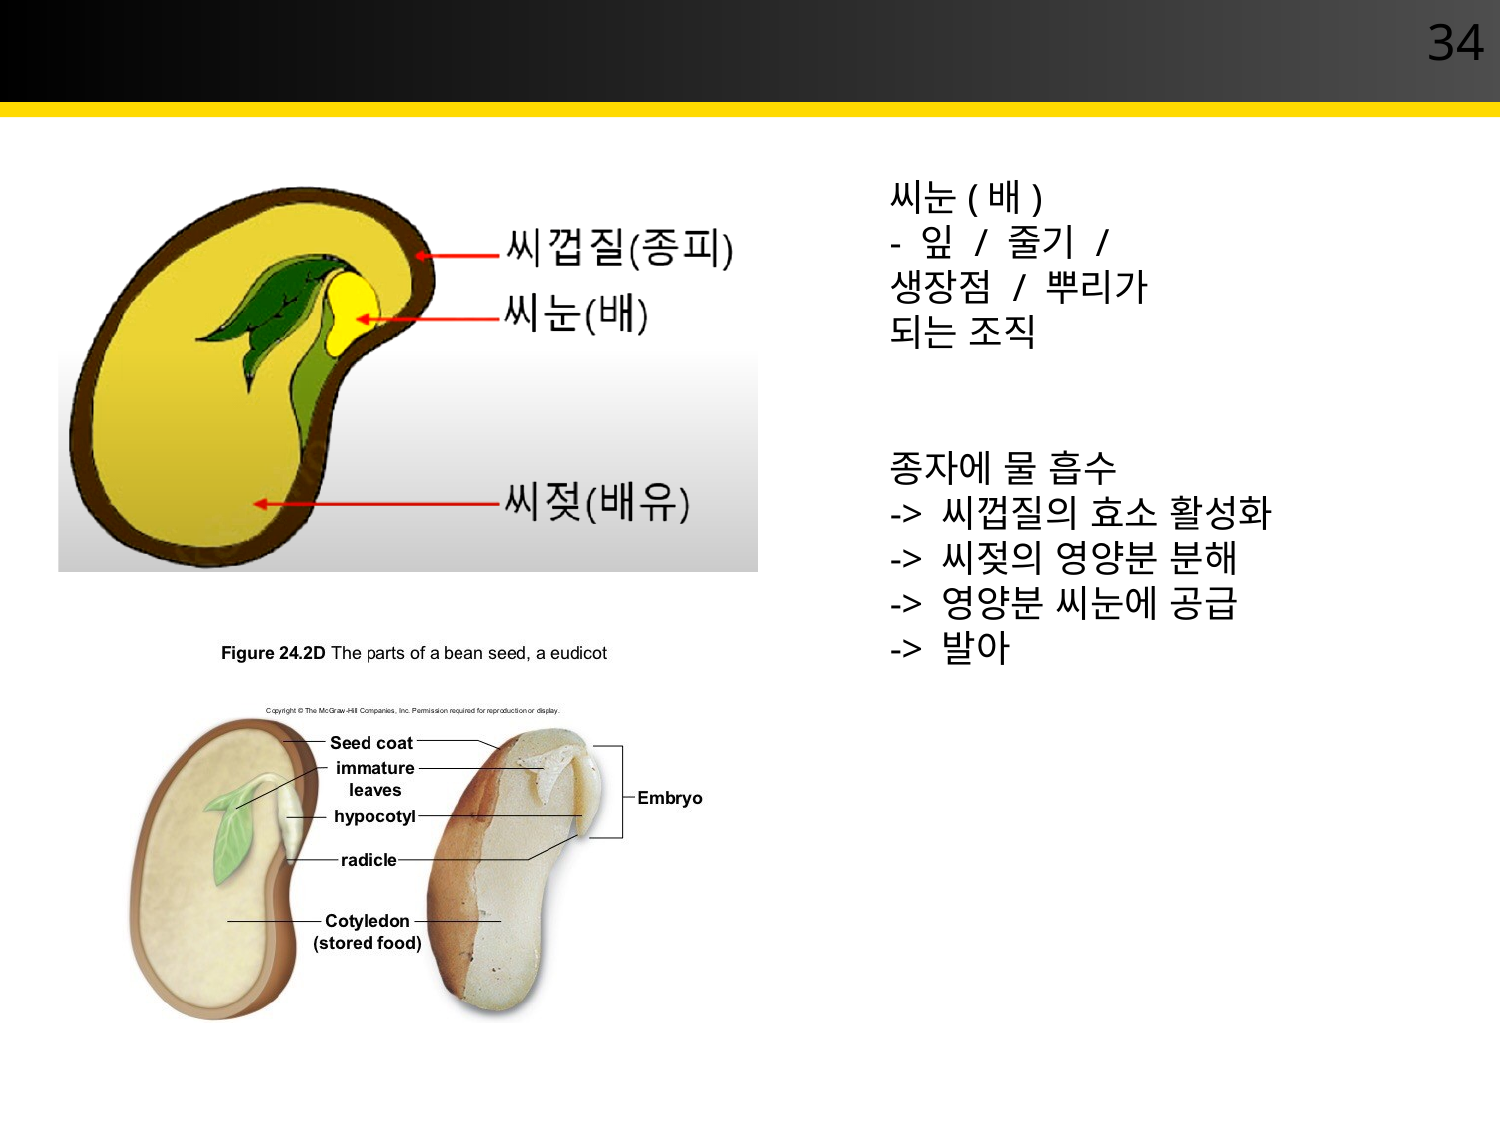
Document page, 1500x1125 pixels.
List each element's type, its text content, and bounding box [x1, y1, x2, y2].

slide_number 34 [1356, 0, 1500, 87]
text_box 씨눈(배) - 잎 / 줄기 / 생장점 / 뿌리가 되는 조직 [874, 167, 1242, 362]
picture [58, 166, 759, 573]
picture [121, 639, 710, 1023]
text_box 종자에 물 흡수 -> 씨껍질의 효소 활성화 -> 씨젖의 영양분 분해 -> 영양분 씨눈에 공급 -> 발아 [874, 437, 1474, 678]
text_box 발아 조건 [0, 9, 1326, 91]
